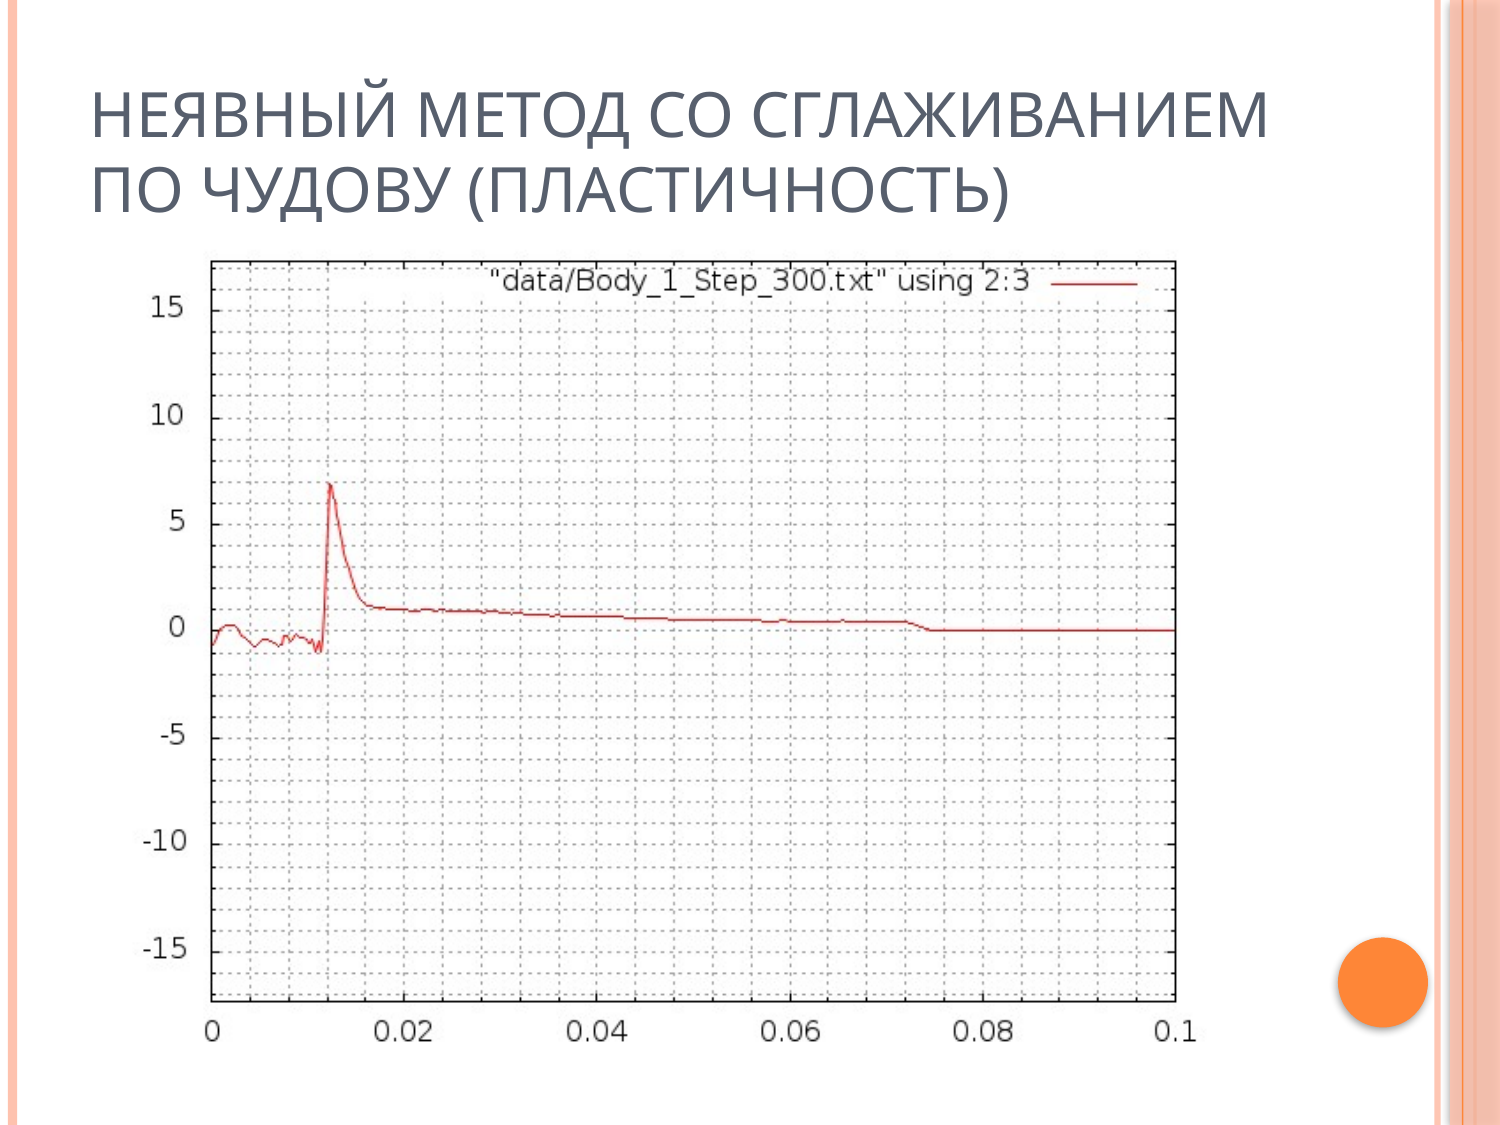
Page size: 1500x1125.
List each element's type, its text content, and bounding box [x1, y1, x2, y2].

title Неявный метод со сглаживанием по Чудову (пластичность) [75, 45, 1300, 233]
picture [104, 222, 1235, 1070]
